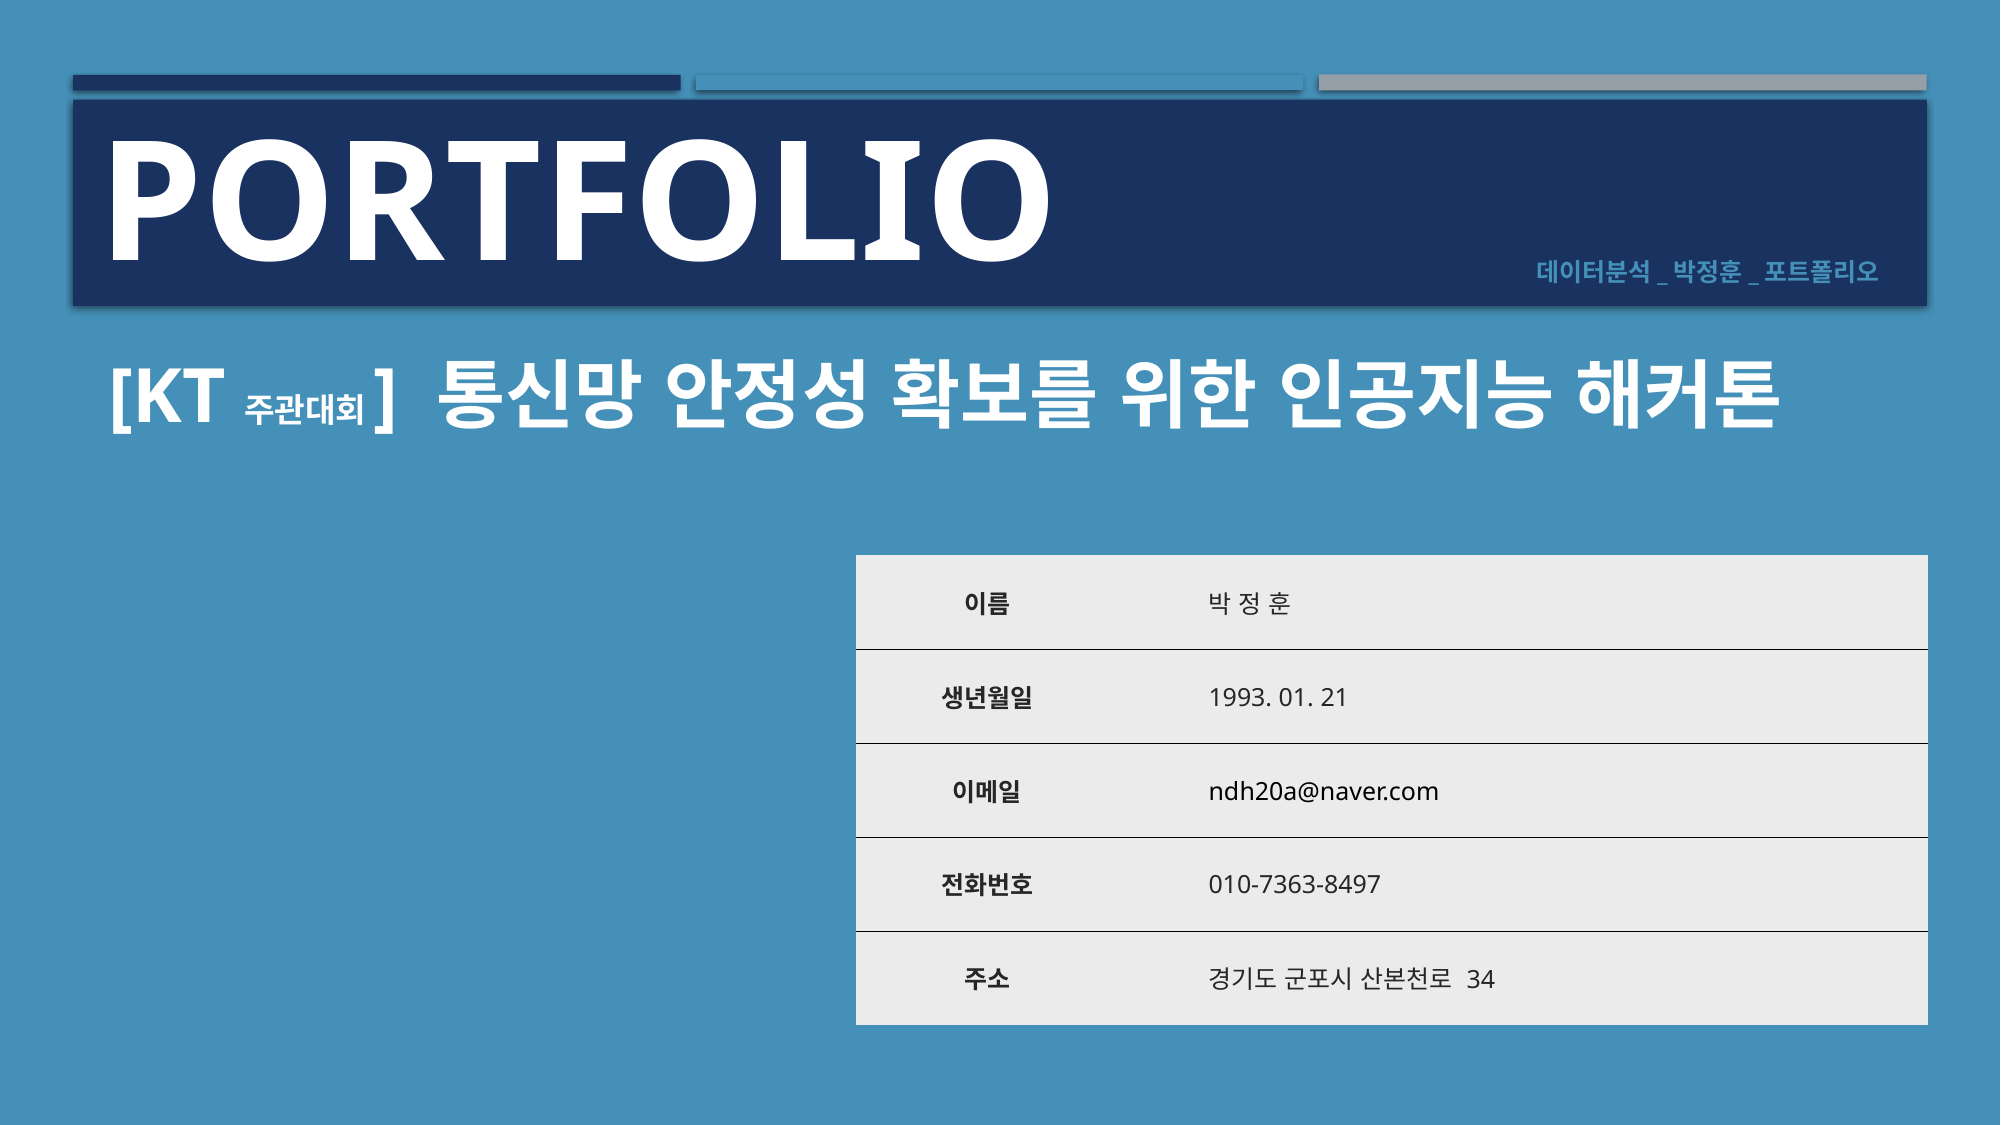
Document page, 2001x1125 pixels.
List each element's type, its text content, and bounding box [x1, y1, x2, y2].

text_box 데이터분석_박정훈_포트폴리오 [62, 208, 1895, 335]
table_cell 생년월일 [856, 650, 1118, 743]
table_cell 전화번호 [856, 838, 1118, 931]
table_header 이름 [856, 555, 1118, 649]
table_cell 010-7363-8497 [1118, 838, 1928, 931]
table_header 박 정 훈 [1118, 555, 1928, 649]
text_box [KT주관대회] 통신망 안정성 확보를 위한 인공지능 해커톤 [43, 298, 1848, 446]
text_box PORTFOLIO [83, 85, 1393, 208]
table_cell 1993. 01. 21 [1118, 650, 1928, 743]
table_cell 이메일 [856, 744, 1118, 837]
table_cell ndh20a@naver.com [1118, 744, 1928, 837]
table_cell 경기도 군포시 산본천로 34 [1118, 932, 1928, 1025]
table_cell 주소 [856, 932, 1118, 1025]
